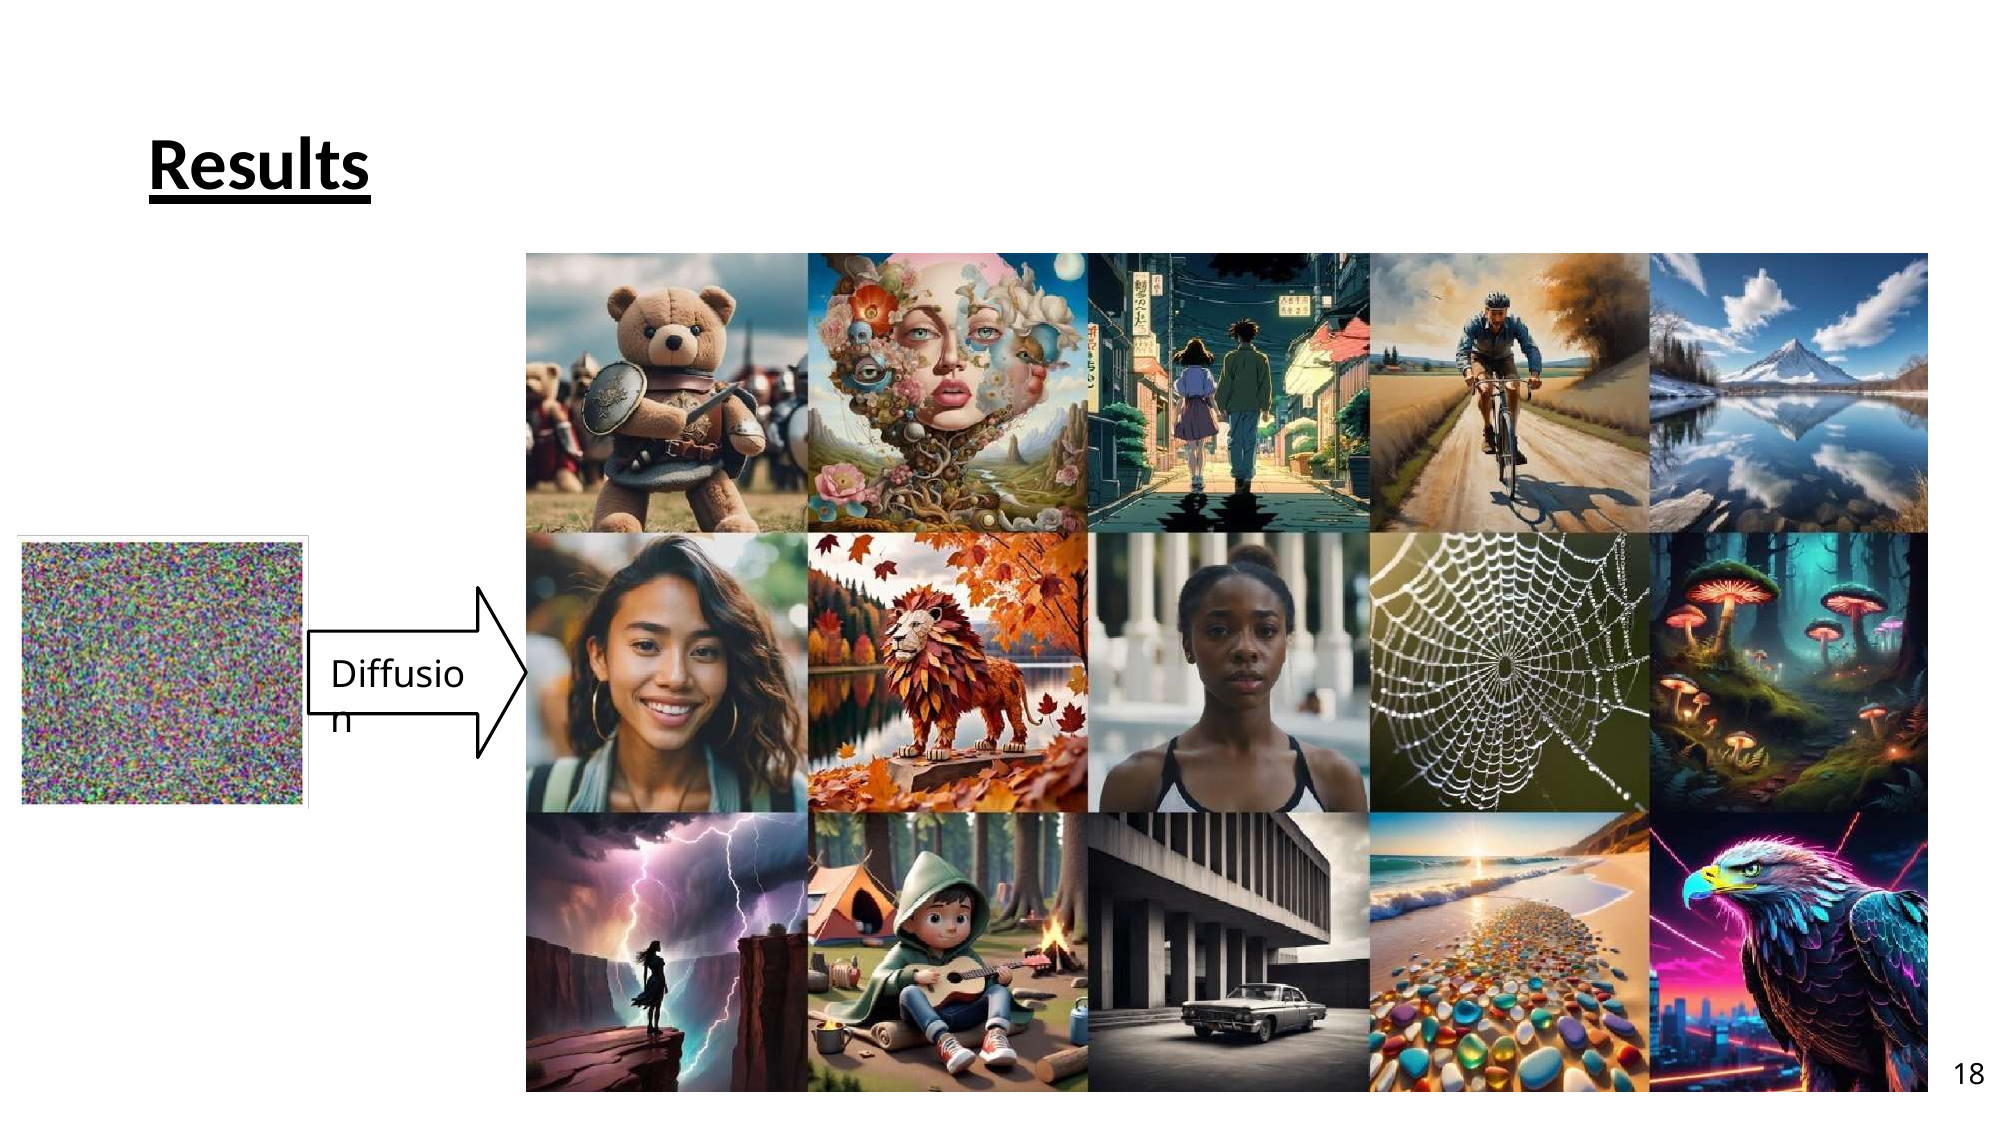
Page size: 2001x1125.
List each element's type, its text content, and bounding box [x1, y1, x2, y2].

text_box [16, 253, 1929, 1092]
slide_number 18 [1941, 1047, 1994, 1125]
title Results [146, 112, 1844, 253]
